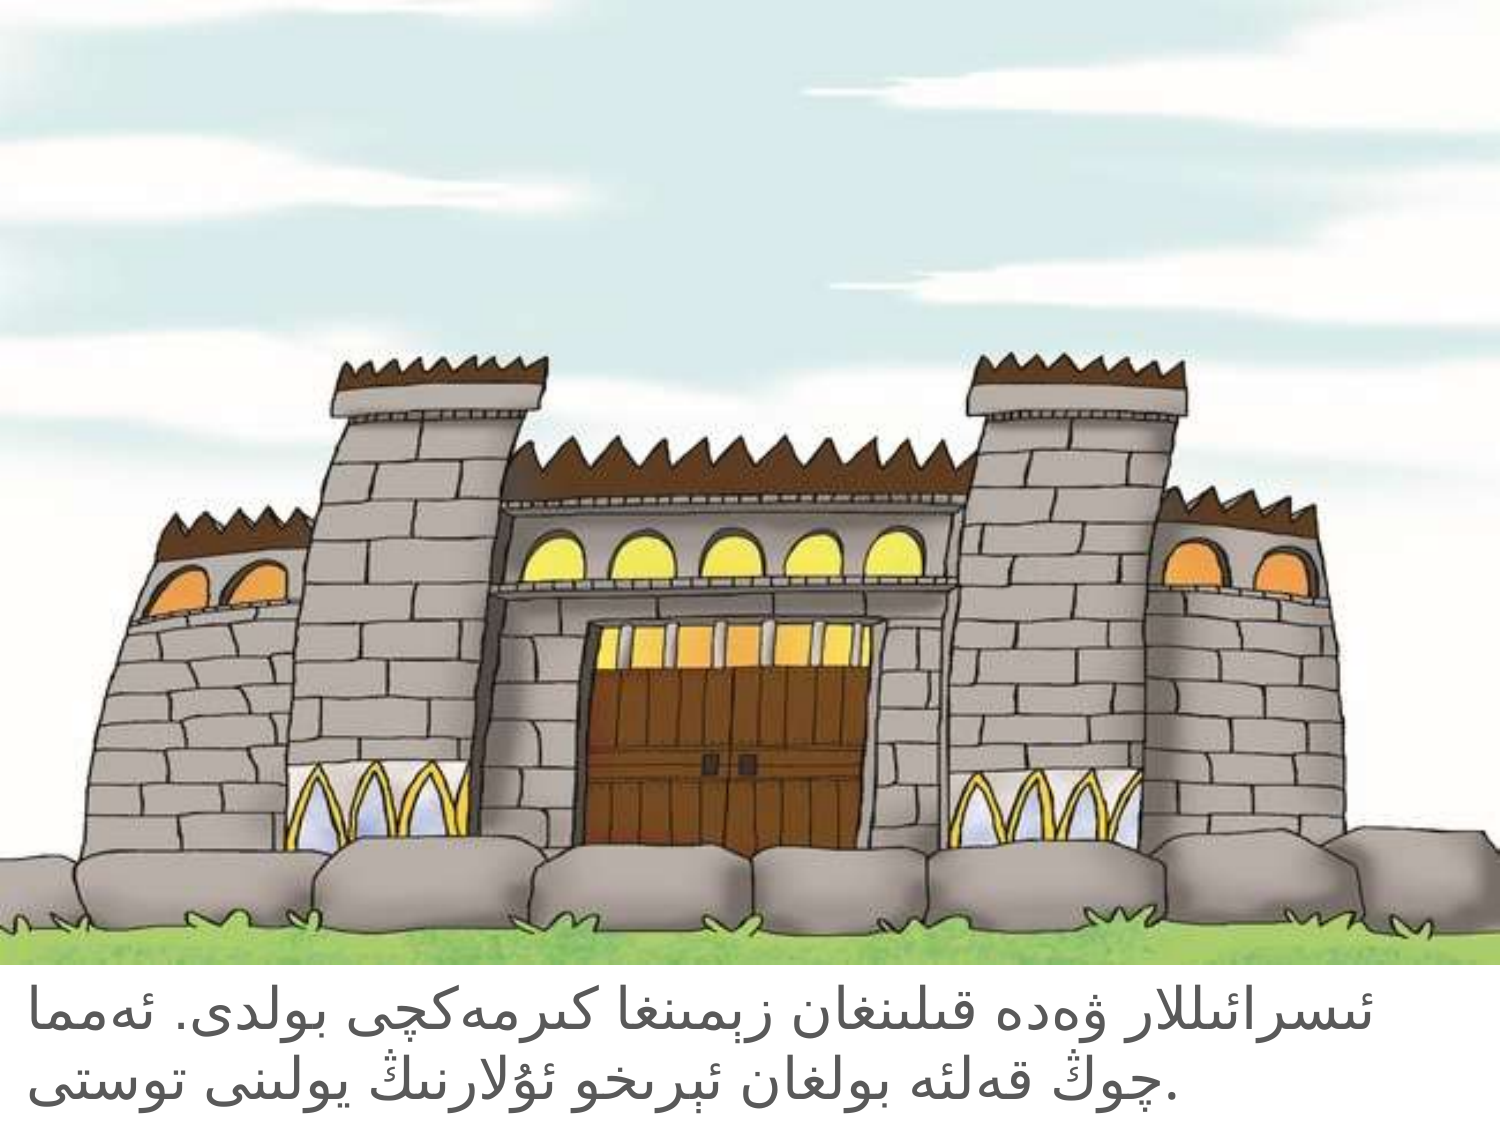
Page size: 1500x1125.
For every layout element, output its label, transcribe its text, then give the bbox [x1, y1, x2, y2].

text_box ئىسرائىللار ۋەدە قىلىنغان زېمىنغا كىرمەكچى بولدى. ئەمما چوڭ قەلئە بولغان ئېرىخو ئۇلارنىڭ يولىنى توستى. [11, 973, 1483, 1119]
picture [0, 0, 1500, 965]
